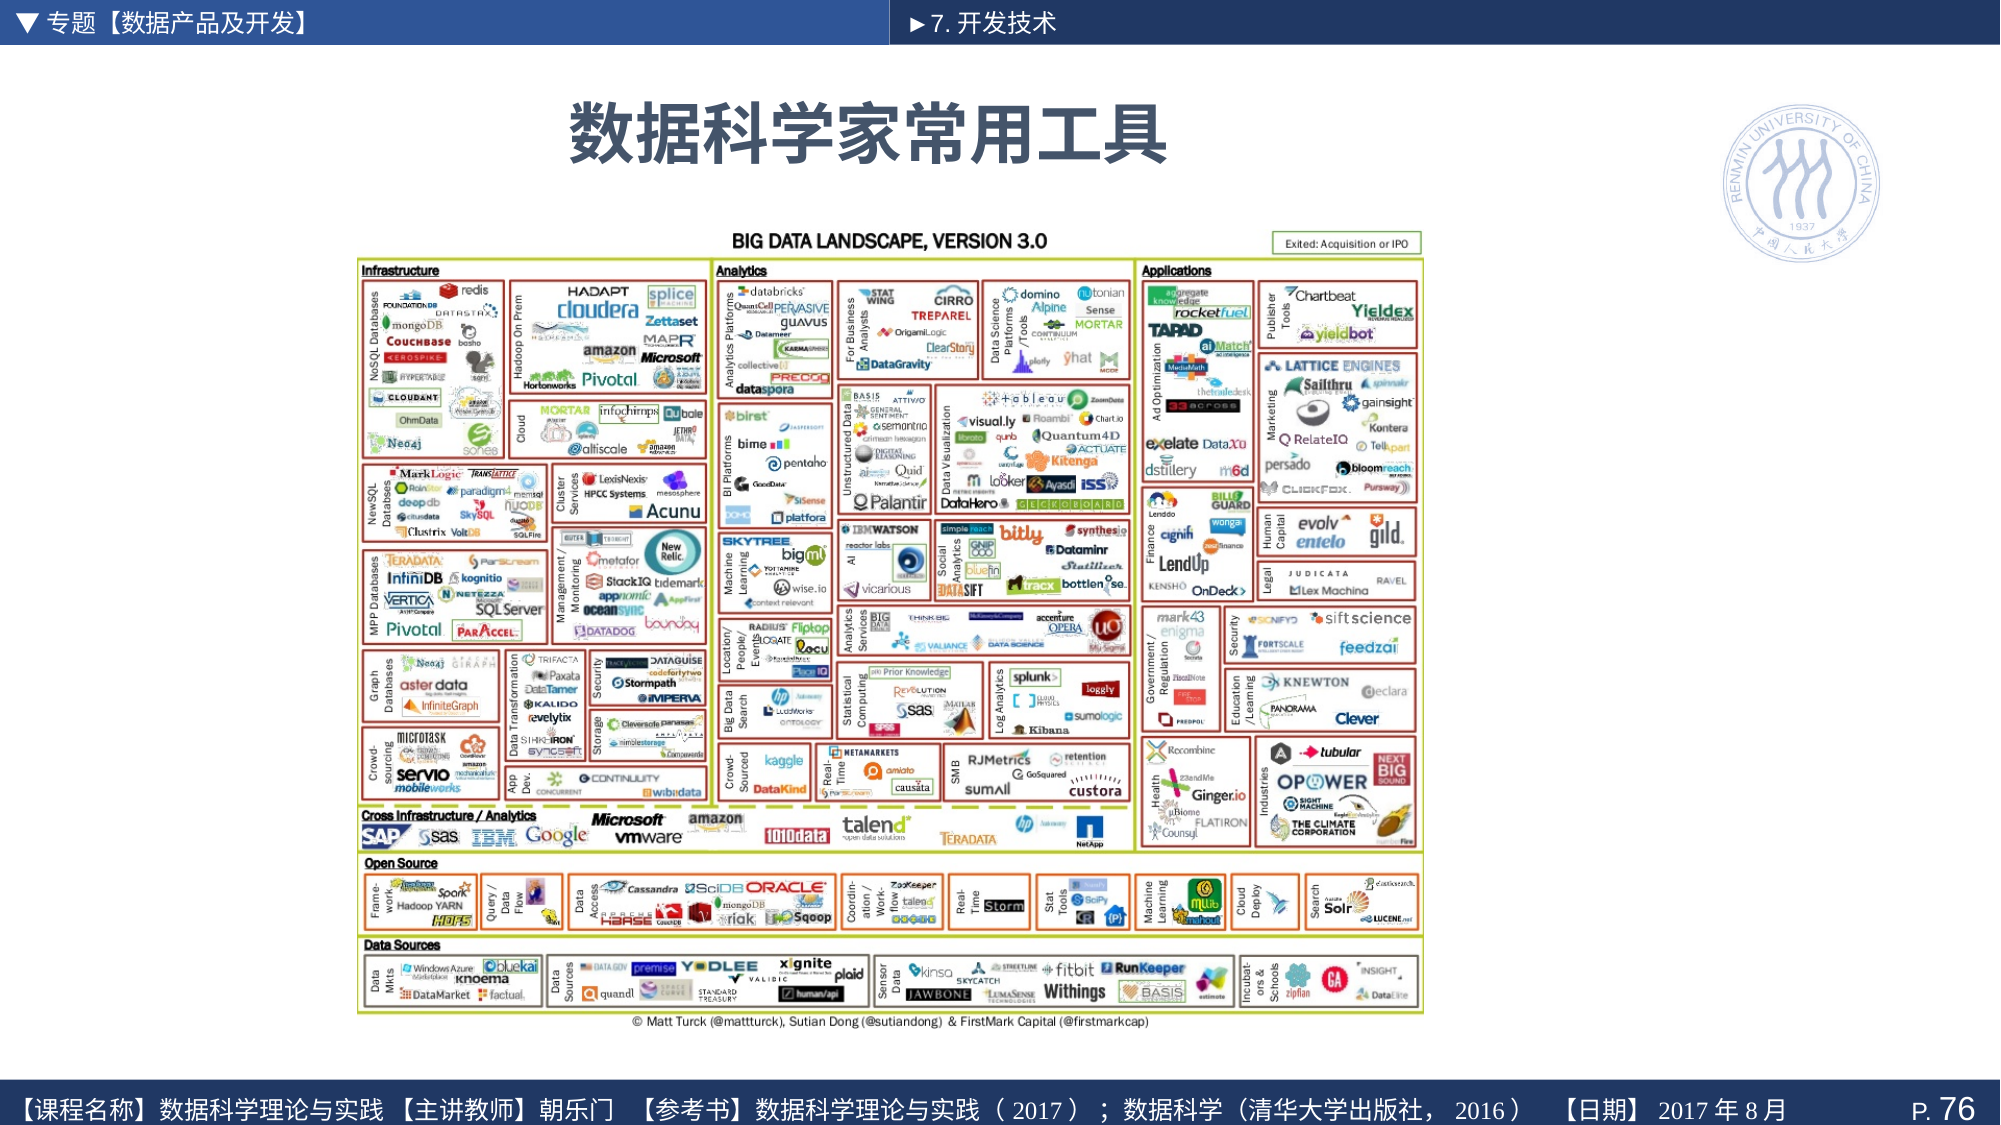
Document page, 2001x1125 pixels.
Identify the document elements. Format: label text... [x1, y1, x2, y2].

list ▼专题【数据产品及开发】 [0, 0, 725, 43]
text_box [249, 0, 281, 31]
list ►7.开发技术 [890, 0, 1249, 43]
title 数据科学家常用工具 [64, 64, 1674, 200]
picture [357, 229, 1424, 1030]
